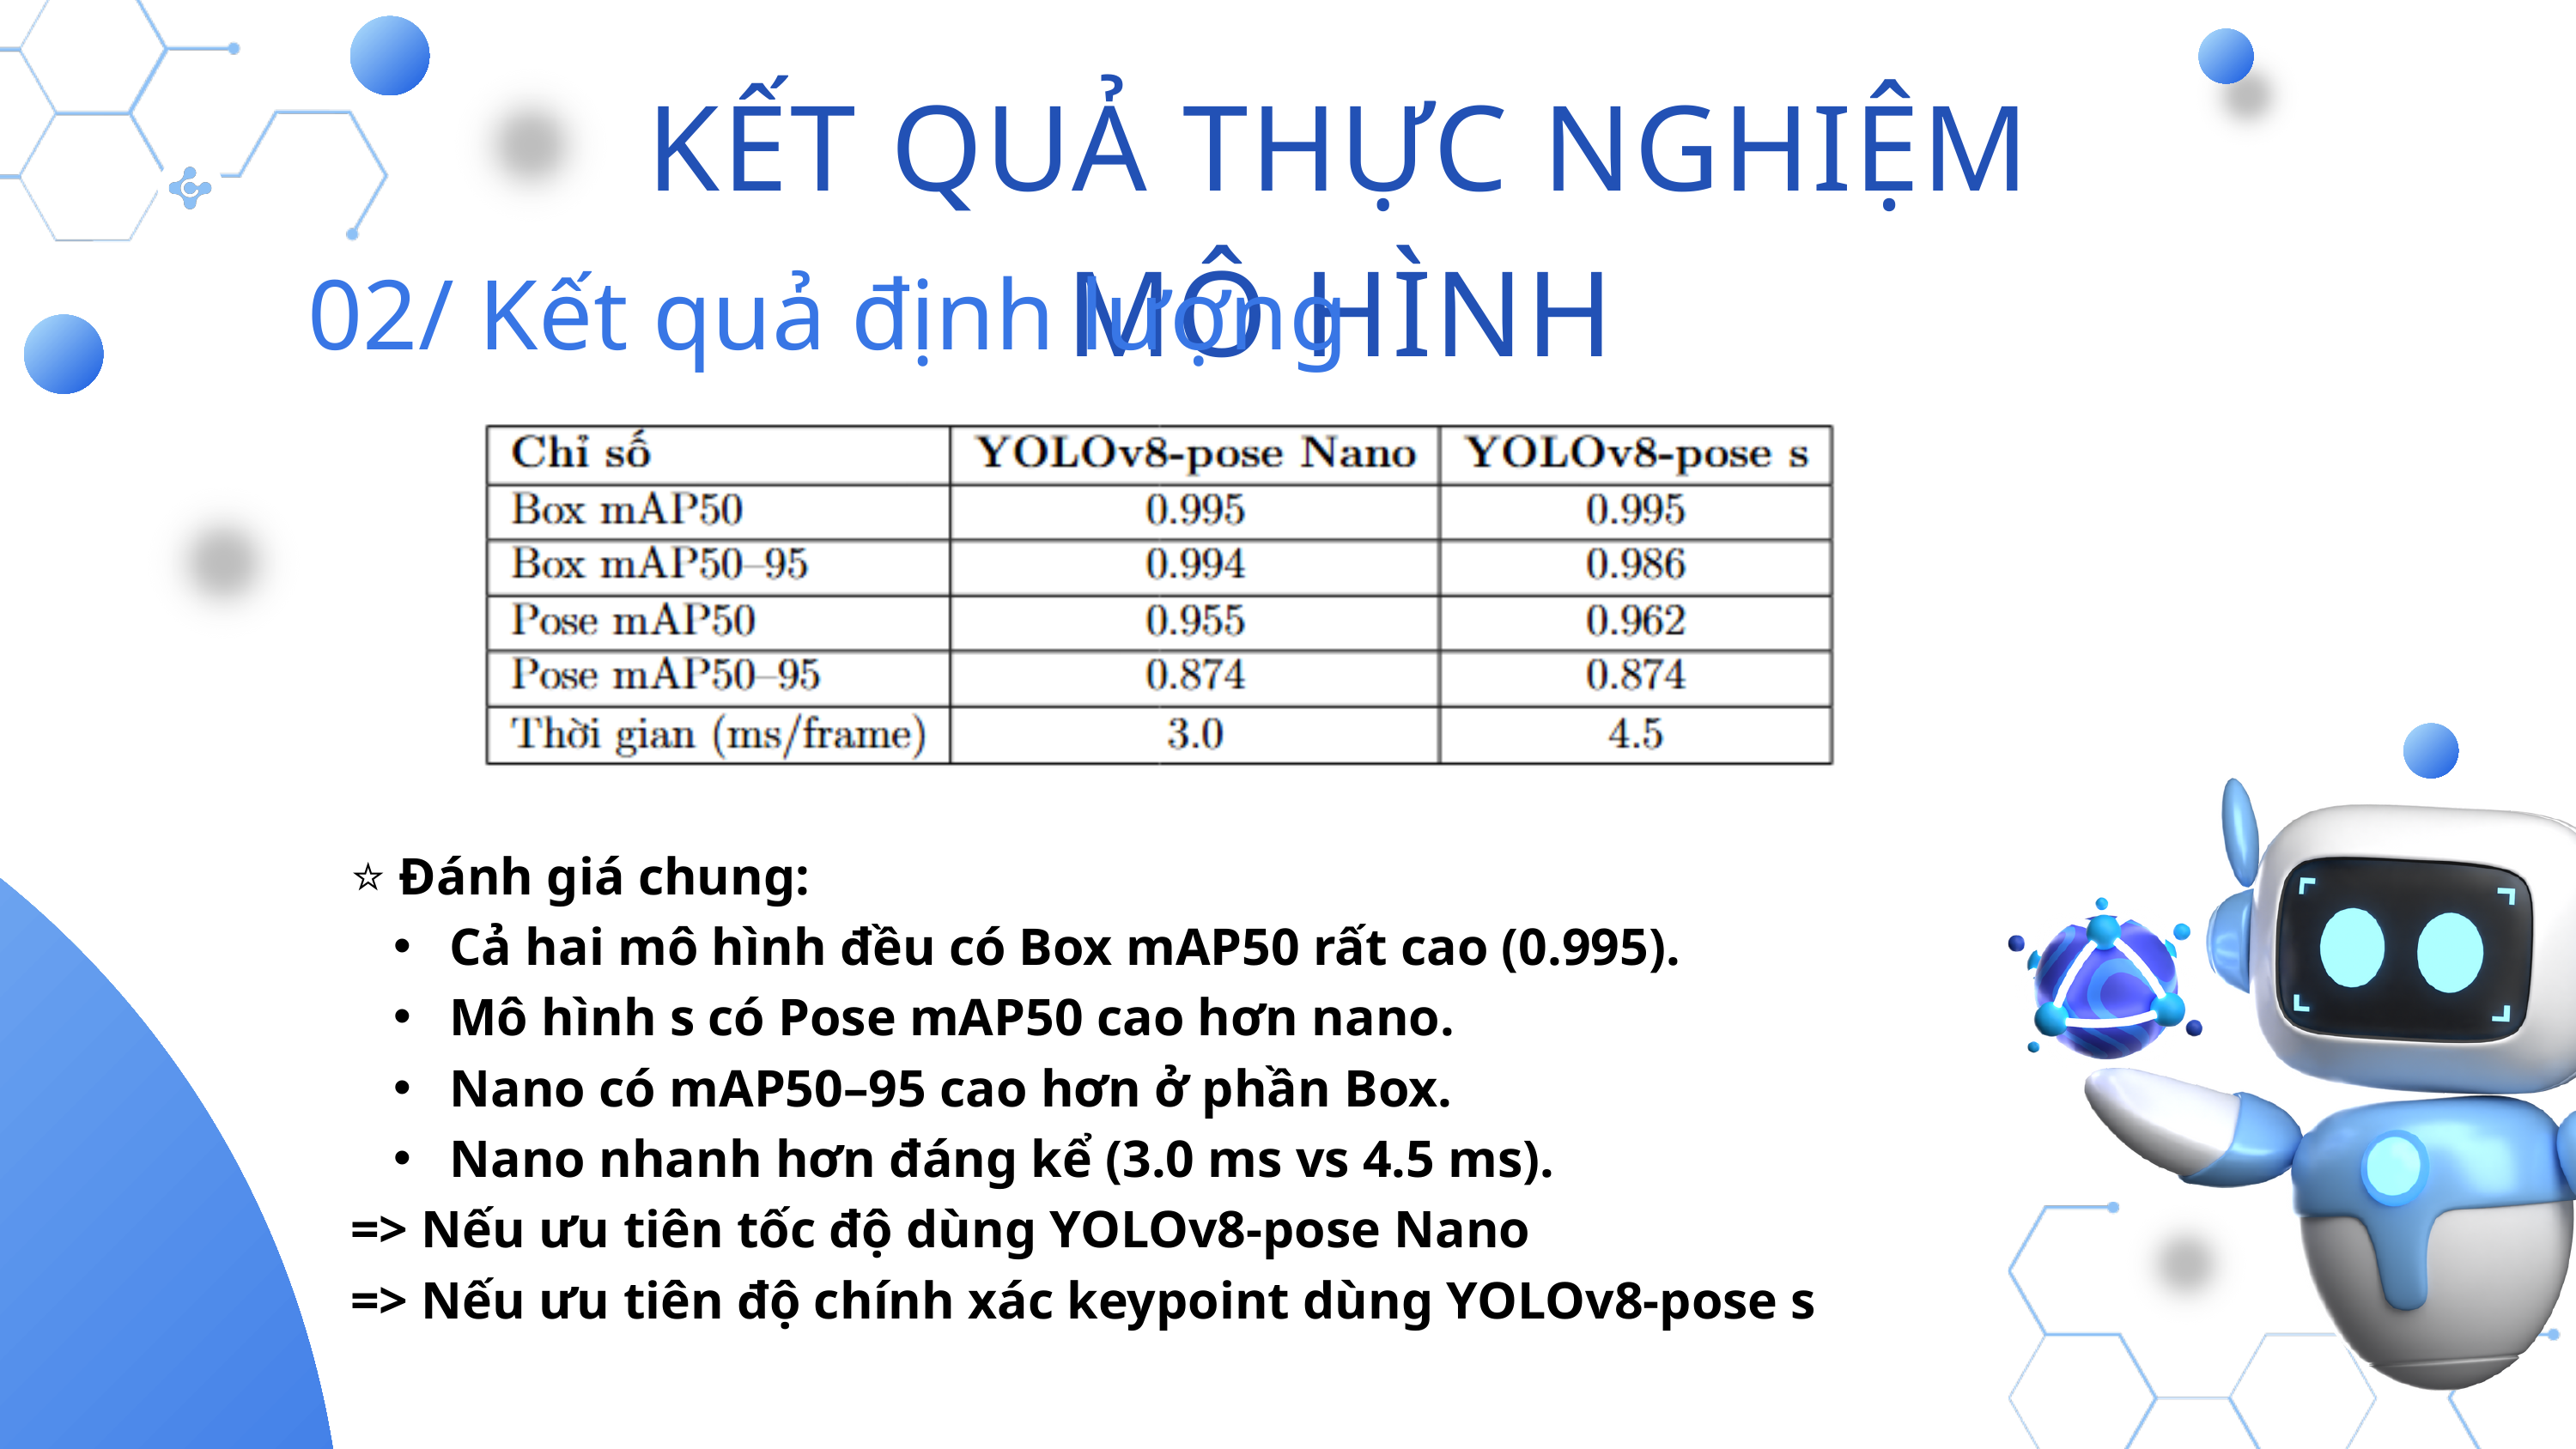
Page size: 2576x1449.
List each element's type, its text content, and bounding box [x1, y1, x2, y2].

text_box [2403, 723, 2459, 779]
text_box [2008, 1391, 2576, 1449]
text_box [2123, 1202, 2248, 1326]
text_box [349, 15, 430, 96]
text_box [453, 66, 609, 223]
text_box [2198, 28, 2254, 84]
text_box [400, 386, 1901, 834]
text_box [0, 676, 345, 1449]
text_box [0, 0, 389, 306]
text_box [2193, 41, 2301, 149]
text_box 02/ Kết quả định lượng [307, 264, 1740, 370]
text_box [23, 314, 104, 394]
text_box [2008, 778, 2576, 1391]
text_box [157, 155, 224, 221]
text_box [145, 484, 301, 640]
text_box KẾT QUẢ THỰC NGHIỆM MÔ HÌNH [568, 49, 2114, 380]
text_box ⭐ Đánh giá chung: Cả hai mô hình đều có Box mAP50 rất cao (0.995). Mô hình s có Pose mAP50 cao hơn nano. Nano có mAP50–95 cao hơn ở phần Box. Nano nhanh hơn đáng kể (3.0 ms vs 4.5 ms). => Nếu ưu tiên tốc độ dùng YOLOv8-pose Nano => Nếu ưu tiên độ chính xác keypoint dùng YOLOv8-pose s [350, 834, 2089, 1330]
